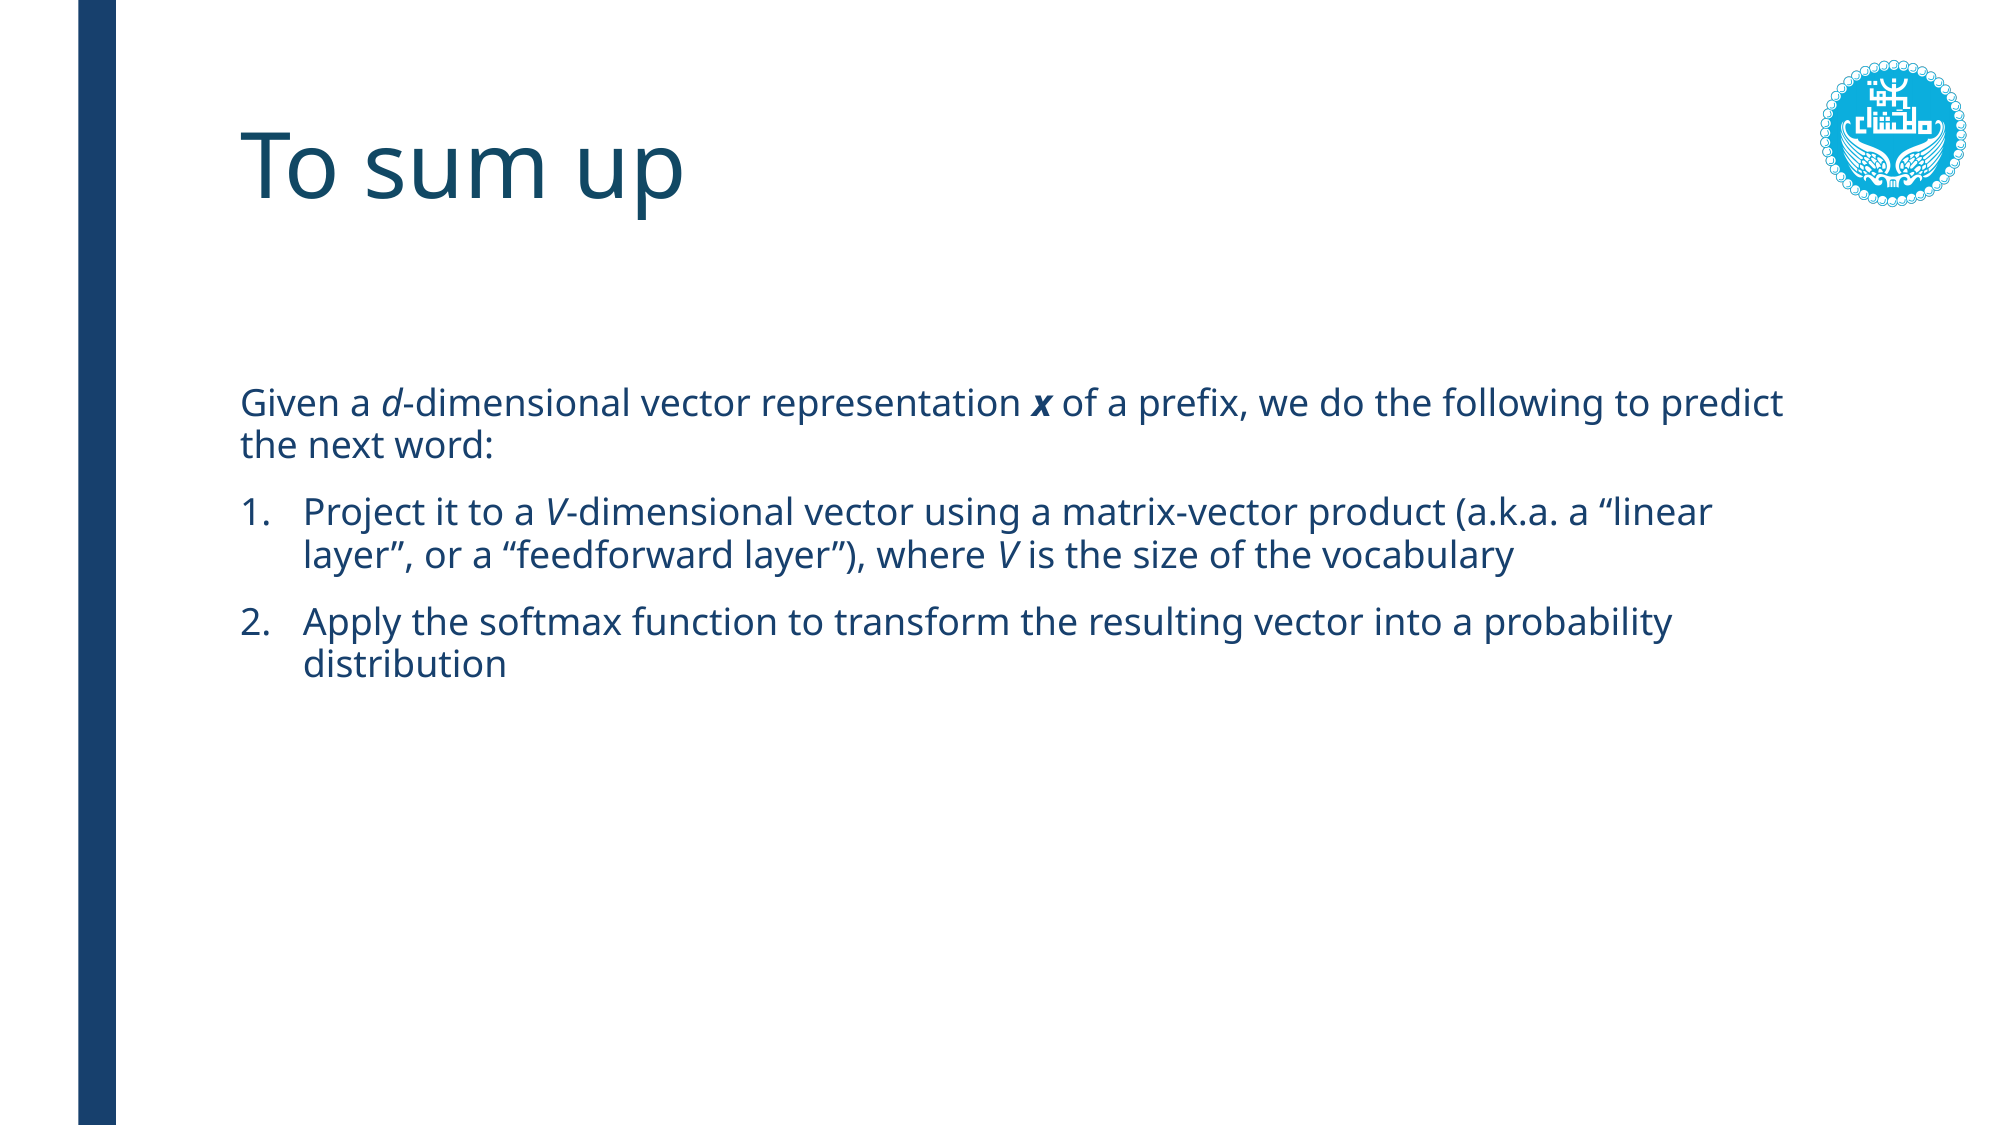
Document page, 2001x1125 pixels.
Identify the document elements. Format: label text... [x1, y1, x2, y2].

picture [1819, 58, 1968, 208]
list Given a d-dimensional vector representation x of a prefix, we do the following to predict the next word: Project it to a V-dimensional vector using a matrix-vector product (a.k.a. a “linear layer”, or a “feedforward layer”), where V is the size of the vocabulary Apply the softmax function to transform the resulting vector into a probability distribution [225, 375, 1800, 963]
title To sum up [225, 112, 1800, 357]
